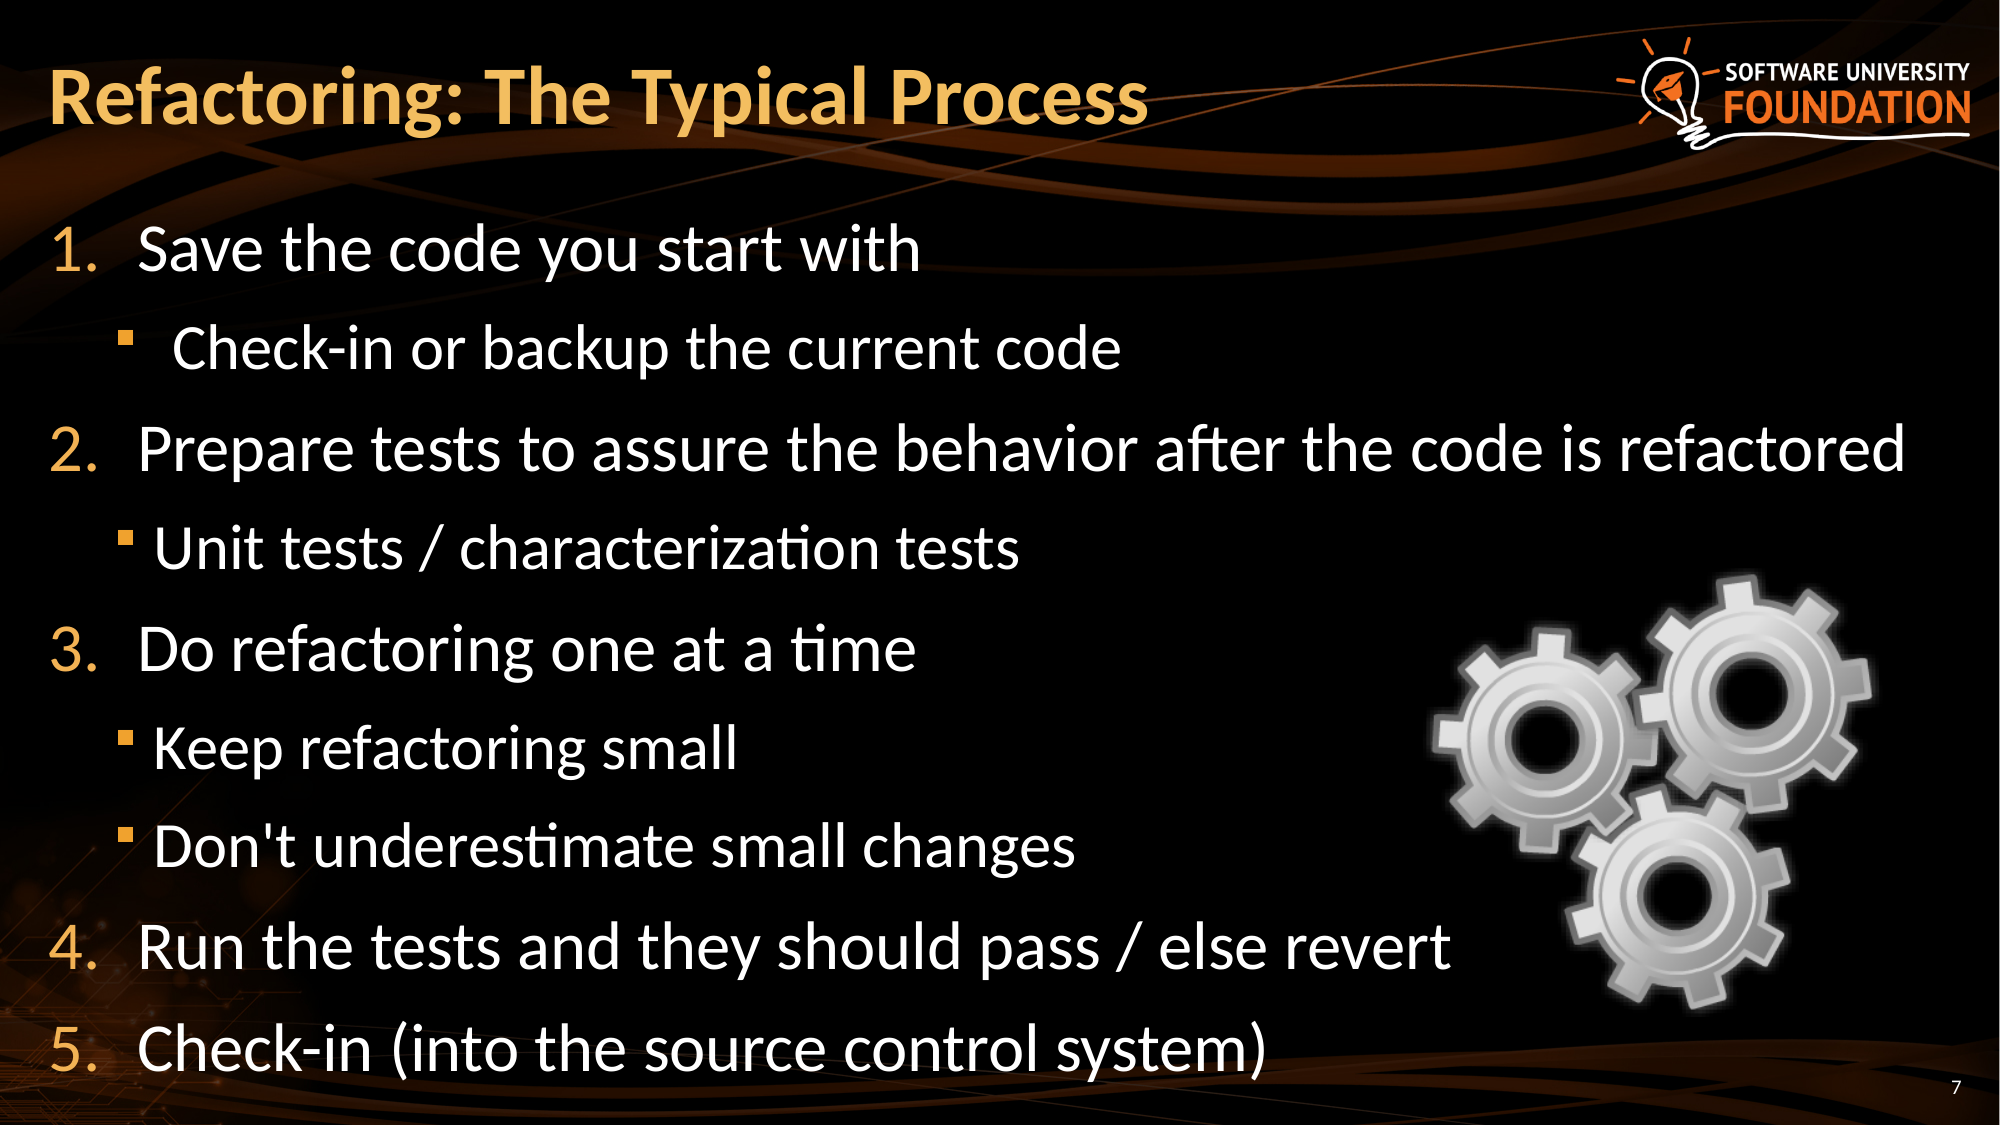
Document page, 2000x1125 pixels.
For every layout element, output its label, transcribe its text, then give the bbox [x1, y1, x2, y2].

list Save the code you start with Check-in or backup the current code Prepare tests to assure the behavior after the code is refactored Unit tests / characterization tests Do refactoring one at a time Keep refactoring small Don't underestimate small changes Run the tests and they should pass / else revert Check-in (into the source control system) [31, 188, 1968, 1103]
picture [0, 0, 2000, 1125]
title Refactoring: The Typical Process [30, 6, 1602, 189]
